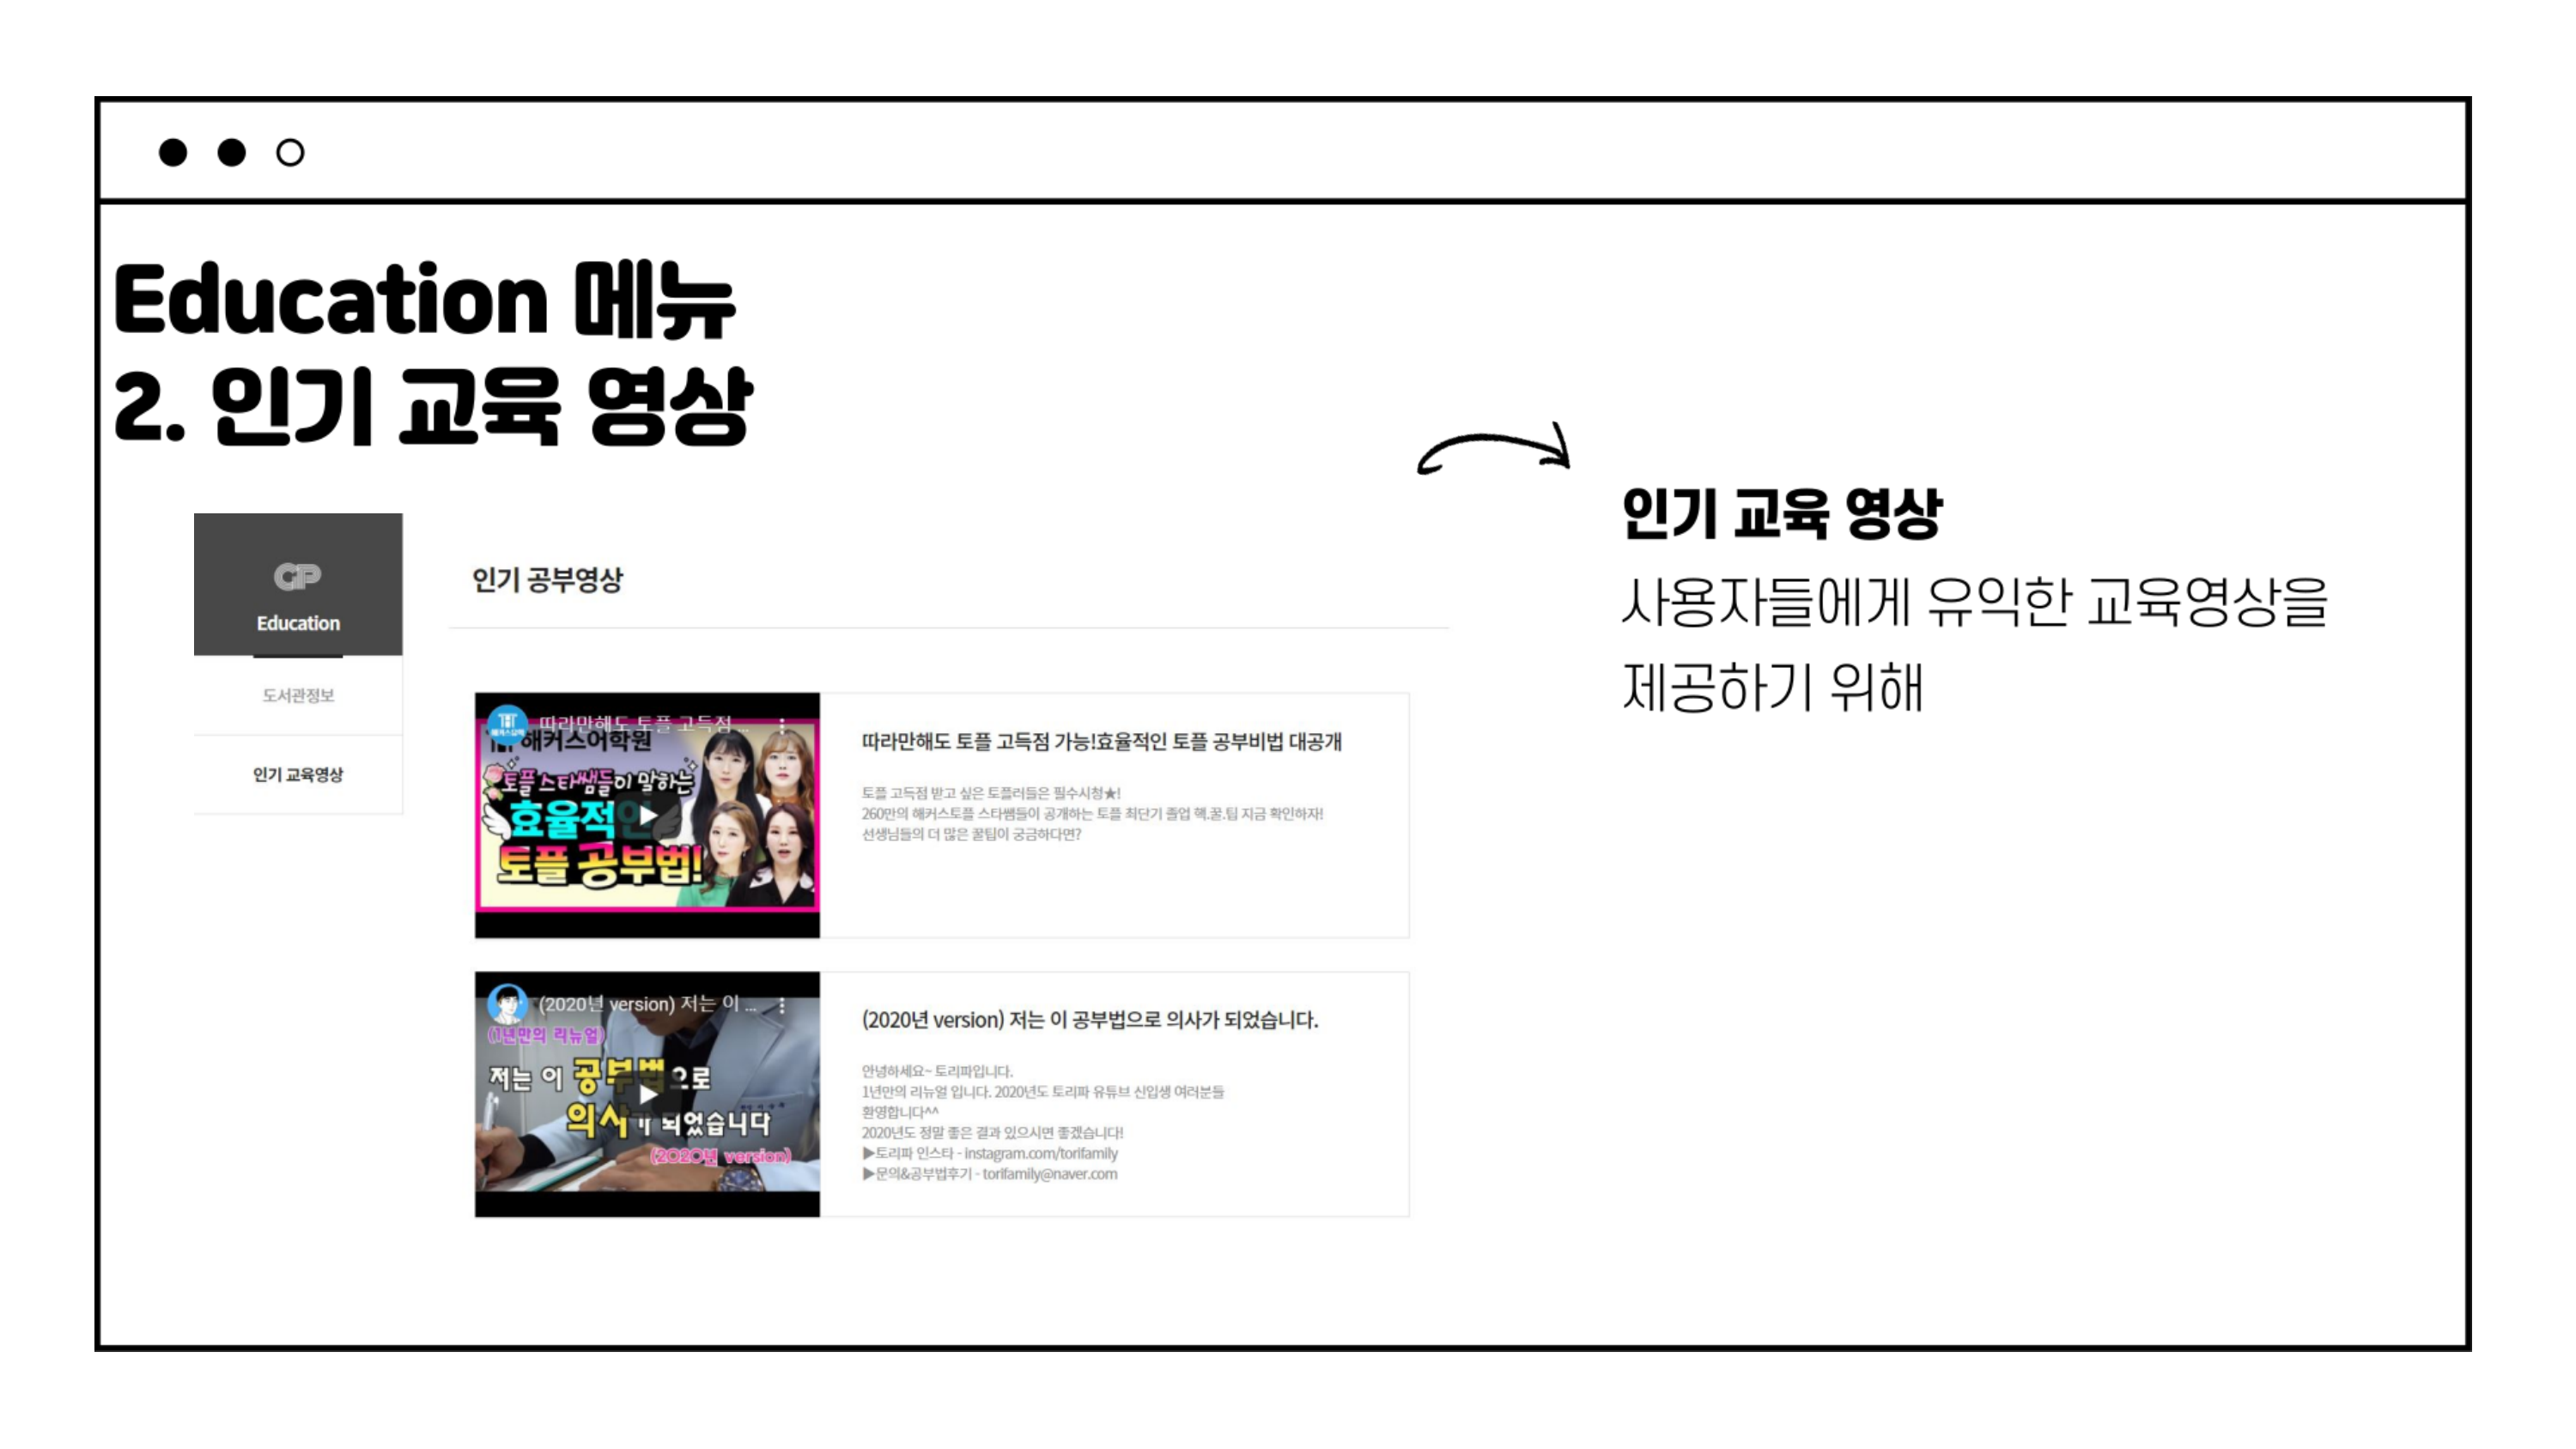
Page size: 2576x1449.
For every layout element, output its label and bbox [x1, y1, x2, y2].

text_box [1424, 405, 1573, 495]
text_box [194, 513, 1471, 1237]
text_box [94, 96, 2473, 1352]
picture [1611, 468, 2368, 749]
picture [100, 246, 790, 488]
